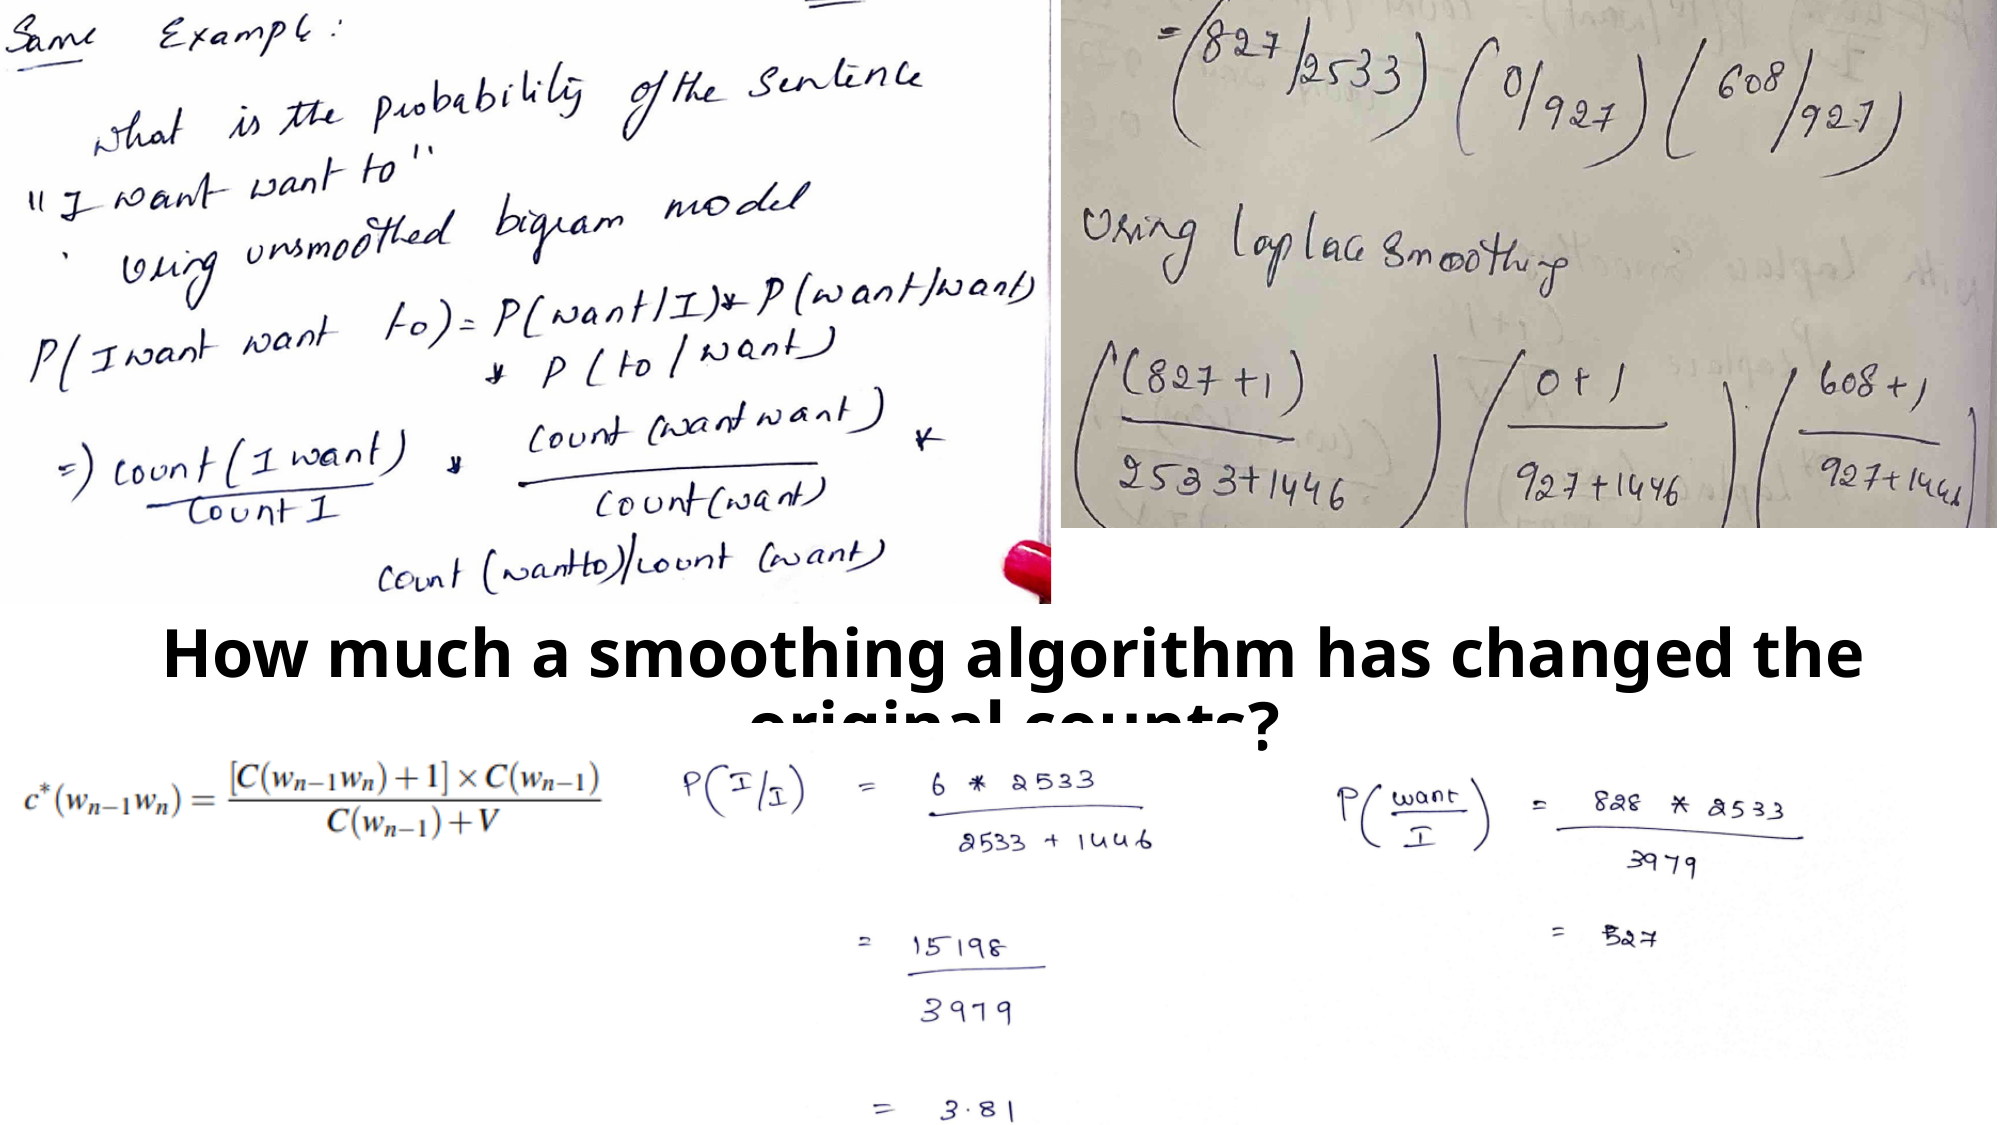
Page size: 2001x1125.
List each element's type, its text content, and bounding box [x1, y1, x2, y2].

picture [0, 0, 1052, 604]
picture [1060, 0, 1997, 528]
title How much a smoothing algorithm has changed the original counts? [20, 583, 2000, 802]
picture [0, 723, 1259, 1125]
picture [1278, 764, 1908, 1060]
